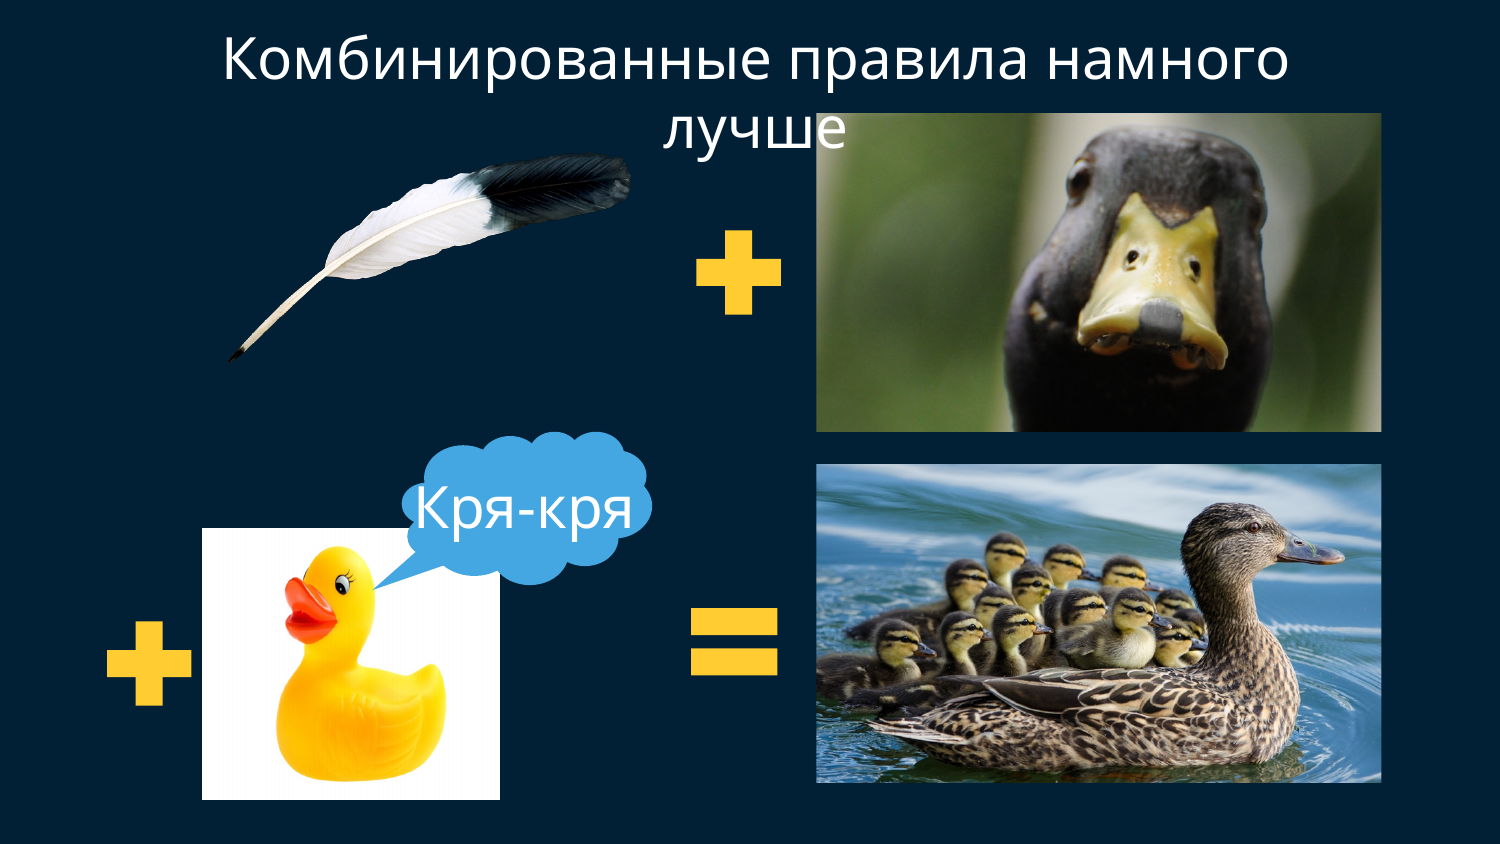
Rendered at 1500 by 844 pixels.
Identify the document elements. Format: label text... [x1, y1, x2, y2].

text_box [91, 113, 1382, 800]
text_box Комбинированные правила намного лучше [108, 13, 1404, 89]
